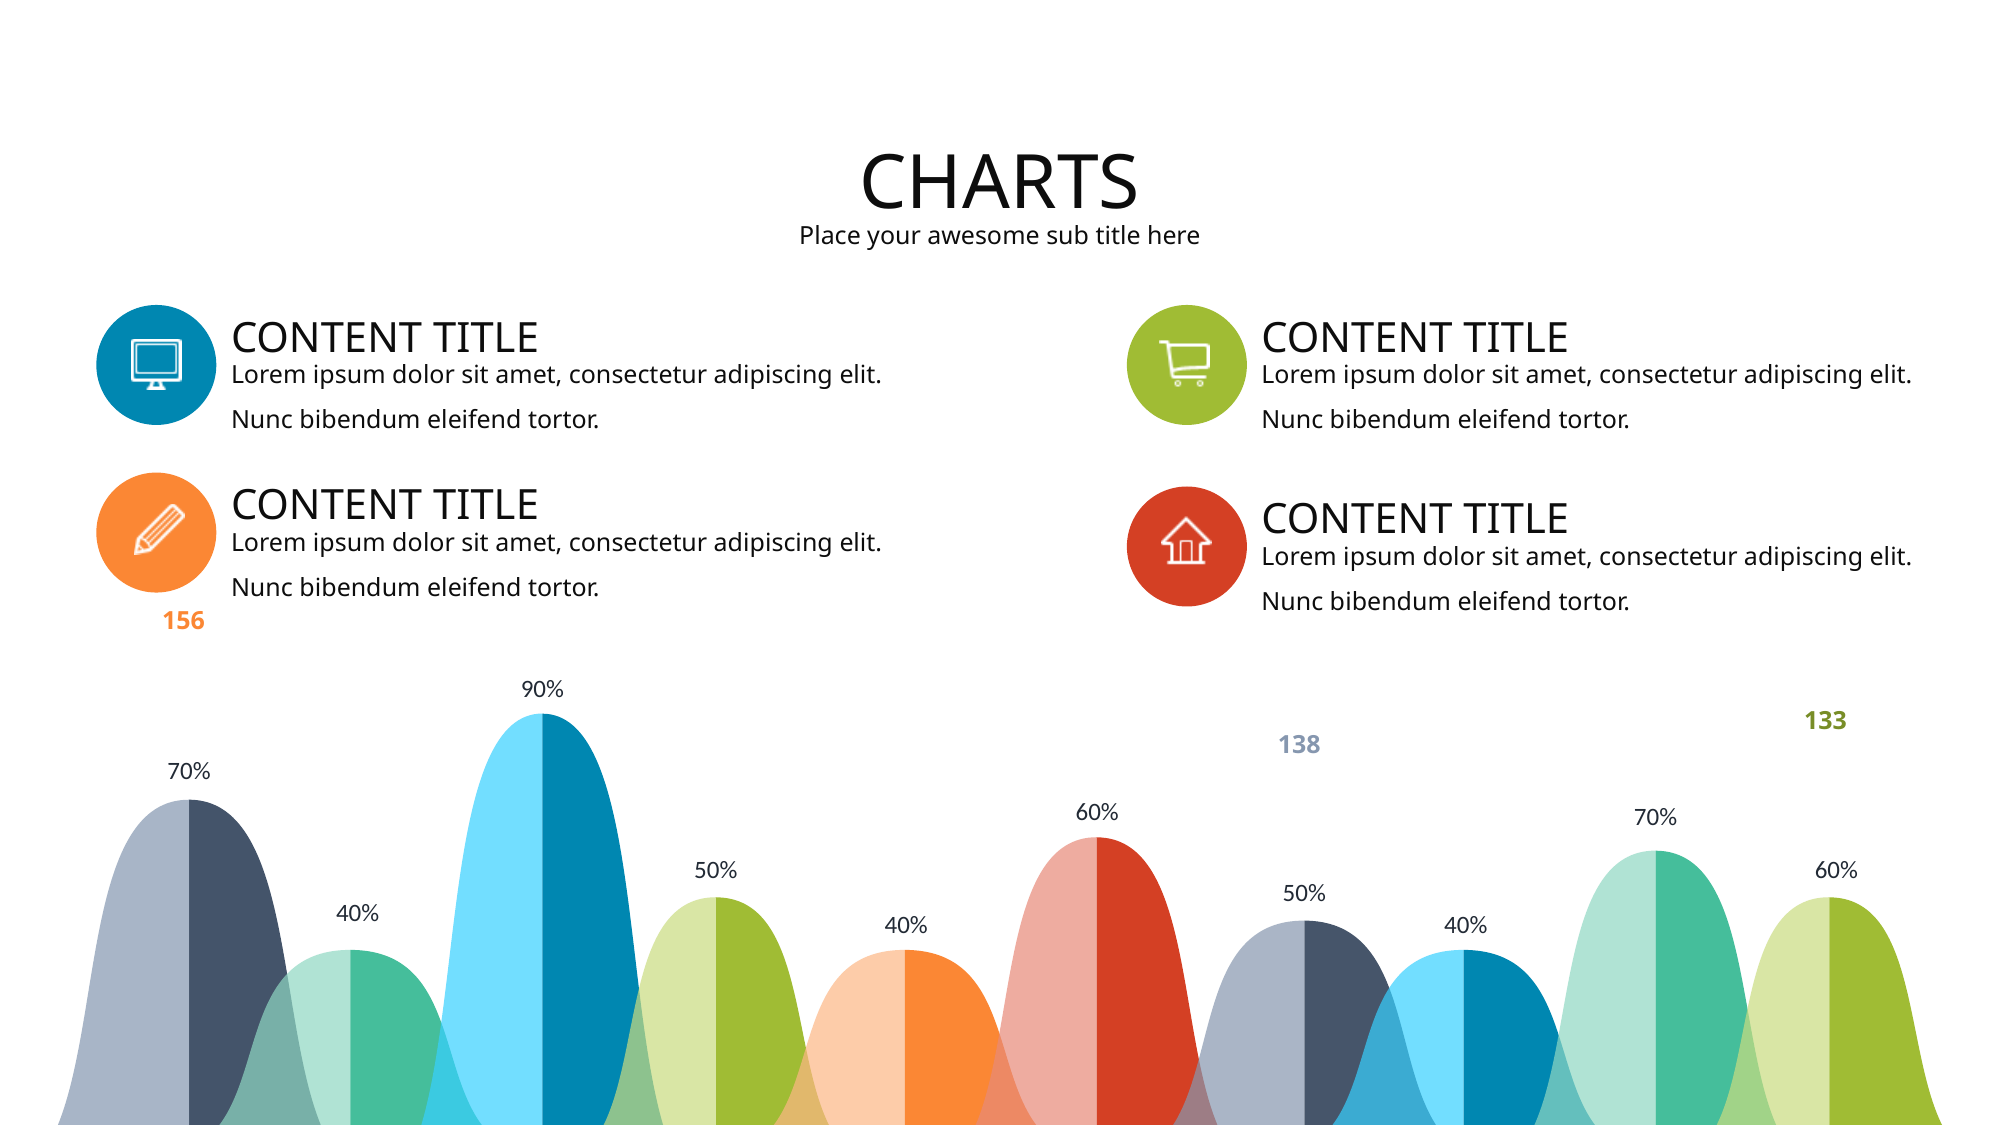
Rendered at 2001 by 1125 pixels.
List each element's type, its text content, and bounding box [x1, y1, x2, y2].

text_box Lorem ipsum dolor sit amet, consectetur adipiscing elit. Nunc bibendum eleifend tortor. [216, 368, 923, 442]
text_box [1125, 303, 1246, 426]
text_box Lorem ipsum dolor sit amet, consectetur adipiscing elit. Nunc bibendum eleifend tortor. [1246, 550, 1953, 623]
text_box [95, 303, 216, 426]
text_box [95, 471, 216, 594]
text_box CONTENT TITLE [216, 278, 923, 368]
text_box CONTENT TITLE [1246, 459, 1953, 550]
text_box Lorem ipsum dolor sit amet, consectetur adipiscing elit. Nunc bibendum eleifend tortor. [216, 536, 923, 597]
text_box CONTENT TITLE [216, 445, 923, 536]
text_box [57, 597, 1942, 1125]
picture [1159, 339, 1210, 390]
text_box Lorem ipsum dolor sit amet, consectetur adipiscing elit. Nunc bibendum eleifend tortor. [1246, 368, 1953, 442]
picture [1161, 515, 1212, 566]
picture [134, 504, 185, 555]
text_box [1125, 485, 1246, 597]
picture [132, 340, 181, 389]
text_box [92, 81, 1907, 245]
text_box CONTENT TITLE [1246, 278, 1953, 368]
